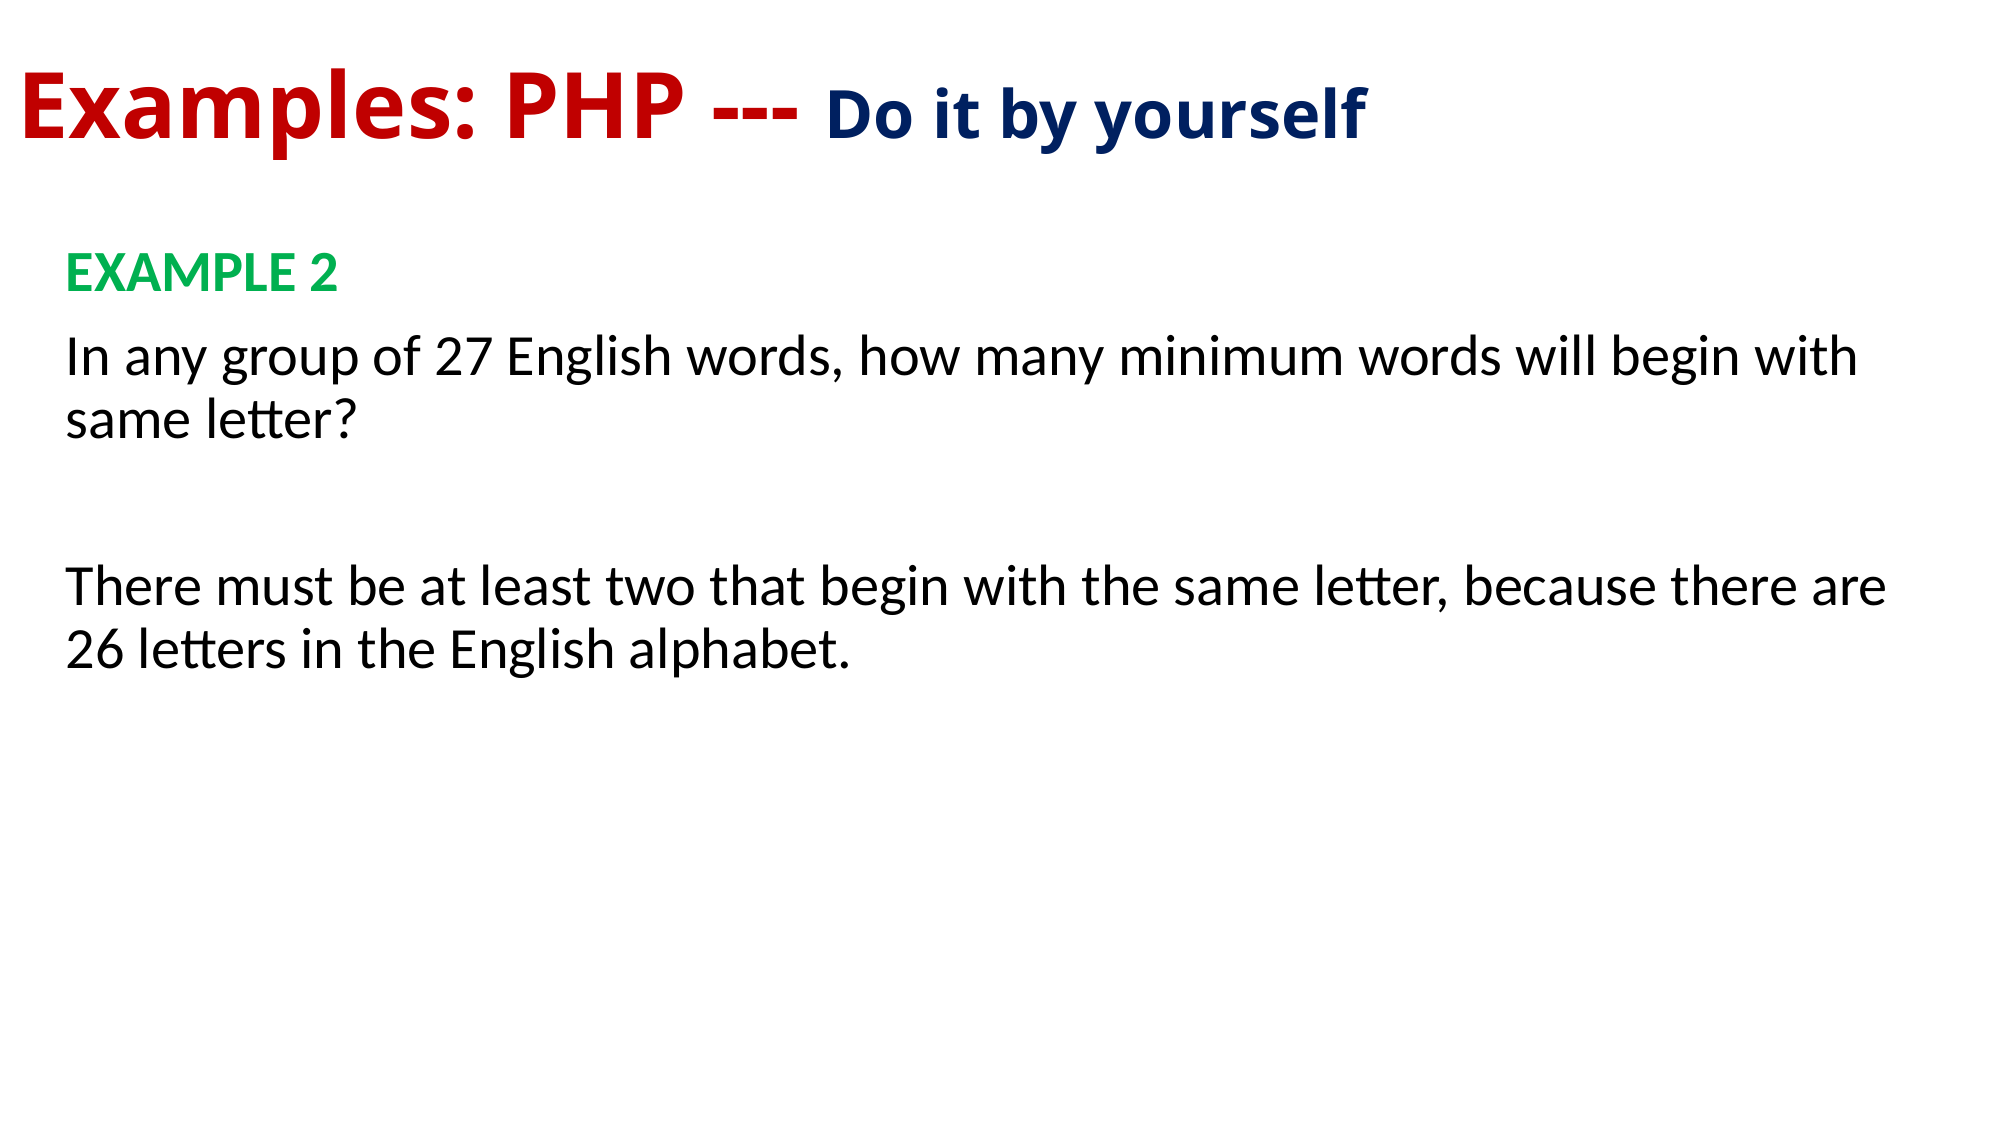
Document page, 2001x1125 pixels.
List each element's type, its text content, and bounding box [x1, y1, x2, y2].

list EXAMPLE 2 In any group of 27 English words, how many minimum words will begin with same letter? There must be at least two that begin with the same letter, because there are 26 letters in the English alphabet. [50, 233, 1936, 1034]
text_box Examples: PHP --- Do it by yourself [2, 0, 1728, 218]
